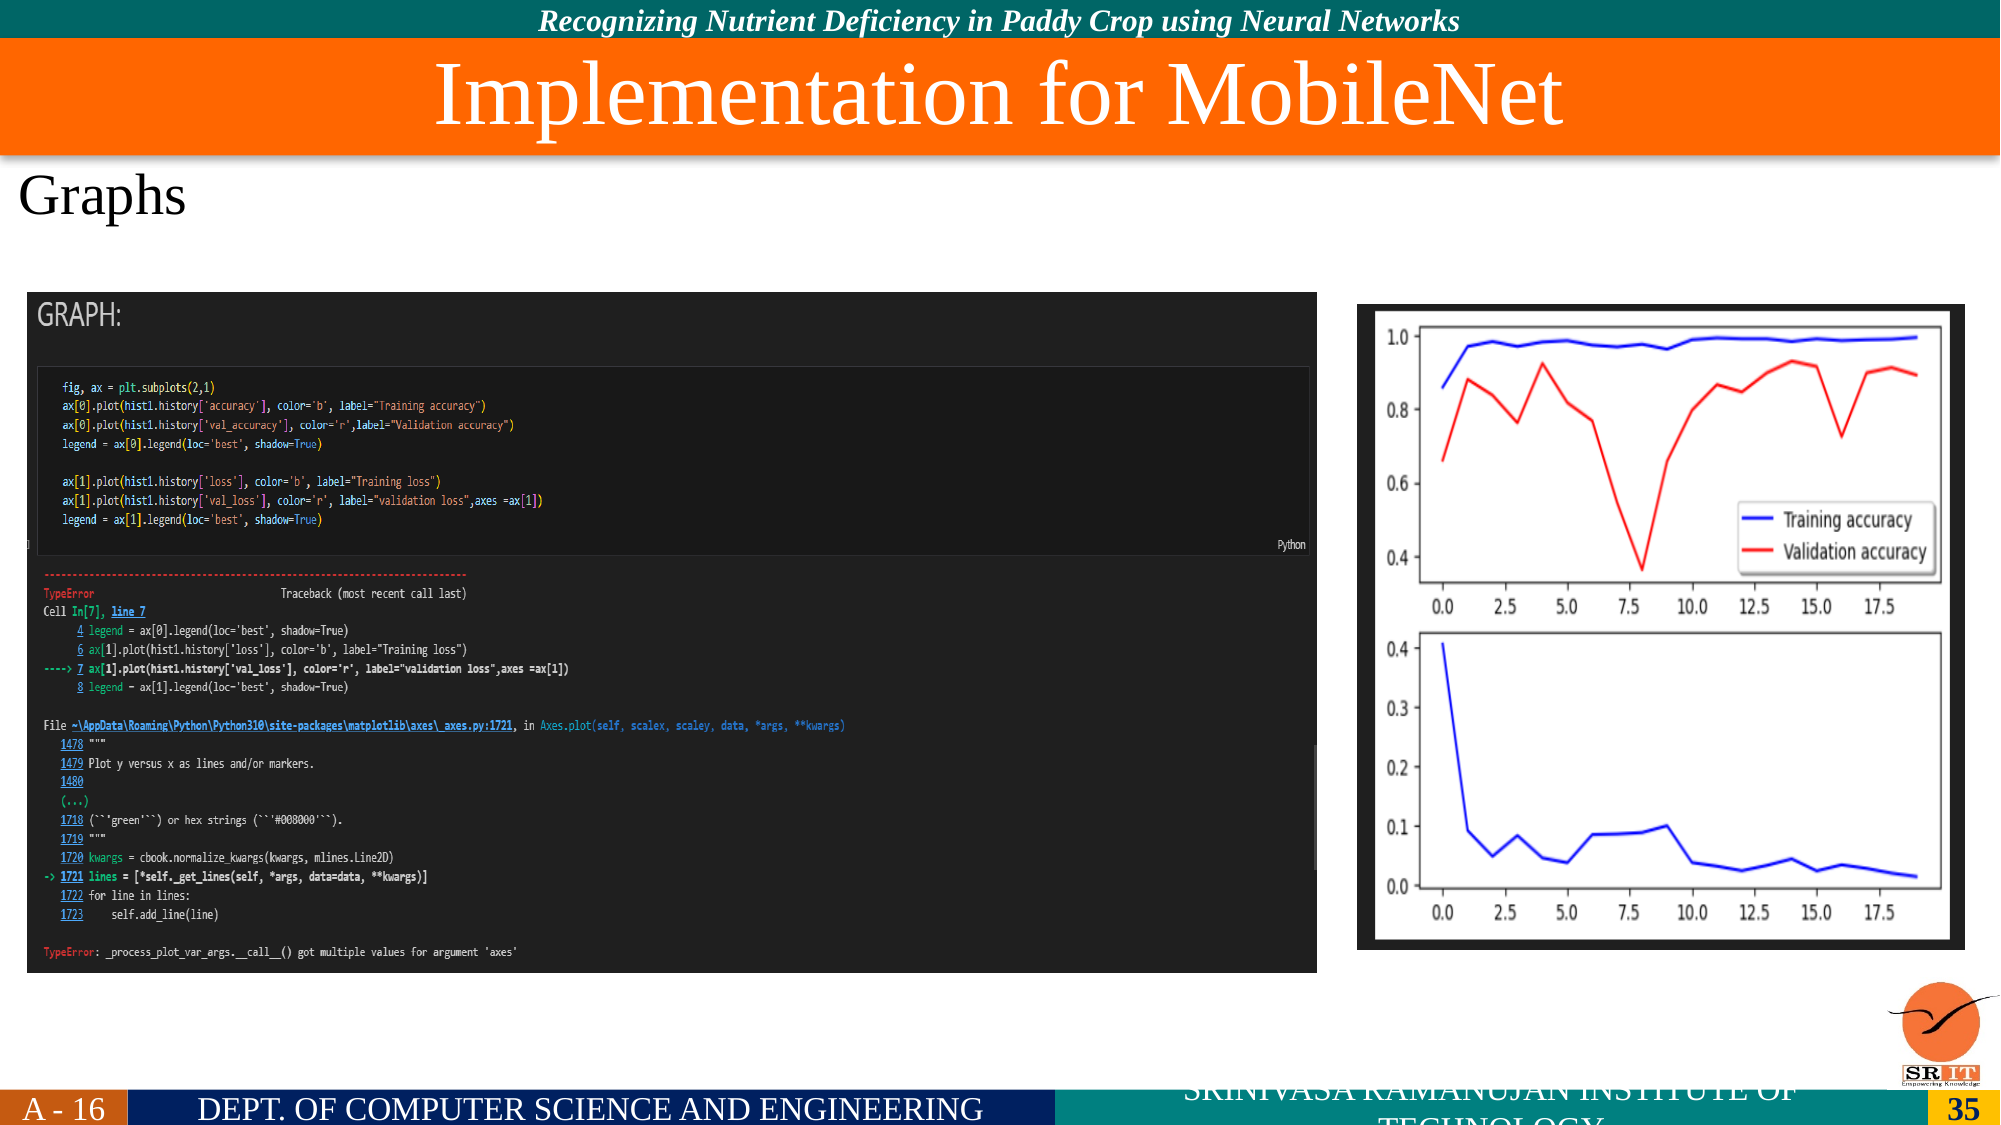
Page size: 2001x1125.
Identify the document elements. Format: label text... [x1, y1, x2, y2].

title Implementation for MobileNet [0, 38, 2000, 156]
list Graphs [0, 164, 1891, 1089]
picture [1356, 304, 1966, 950]
picture [1887, 977, 2000, 1090]
picture [27, 292, 1317, 973]
